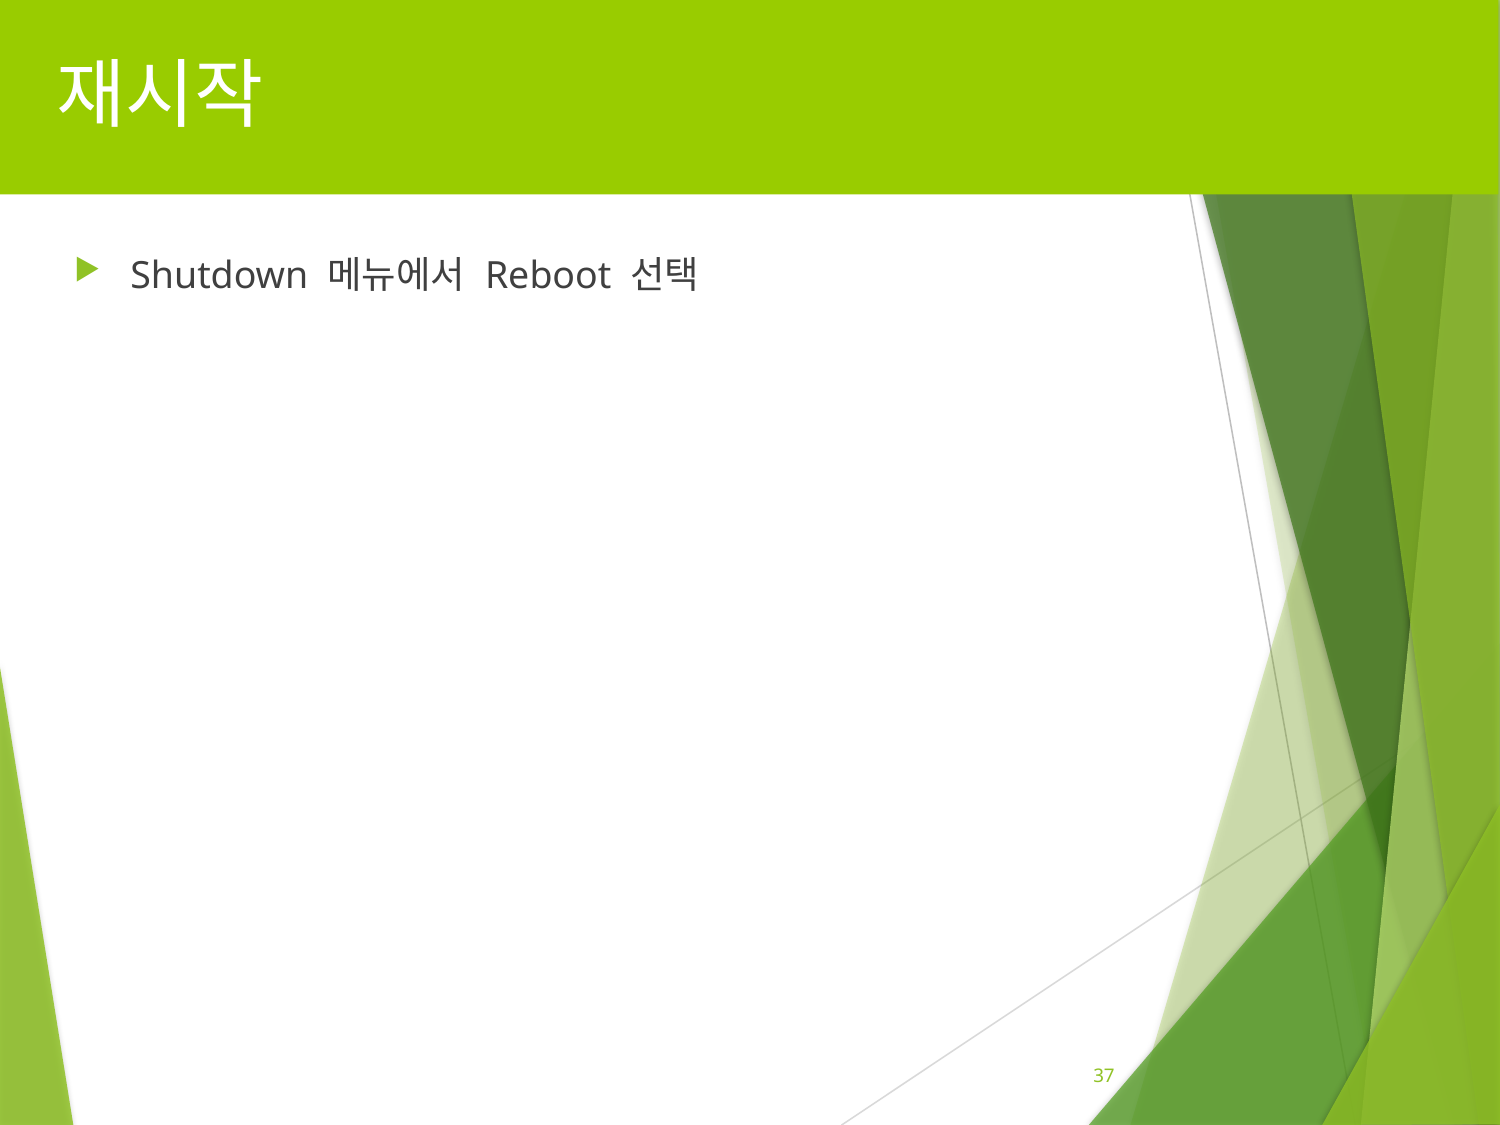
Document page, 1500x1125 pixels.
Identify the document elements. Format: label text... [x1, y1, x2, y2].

list Shutdown 메뉴에서 Reboot 선택 [59, 243, 1436, 1000]
slide_number 37 [1045, 1046, 1130, 1107]
title 재시작 [41, 38, 1471, 173]
